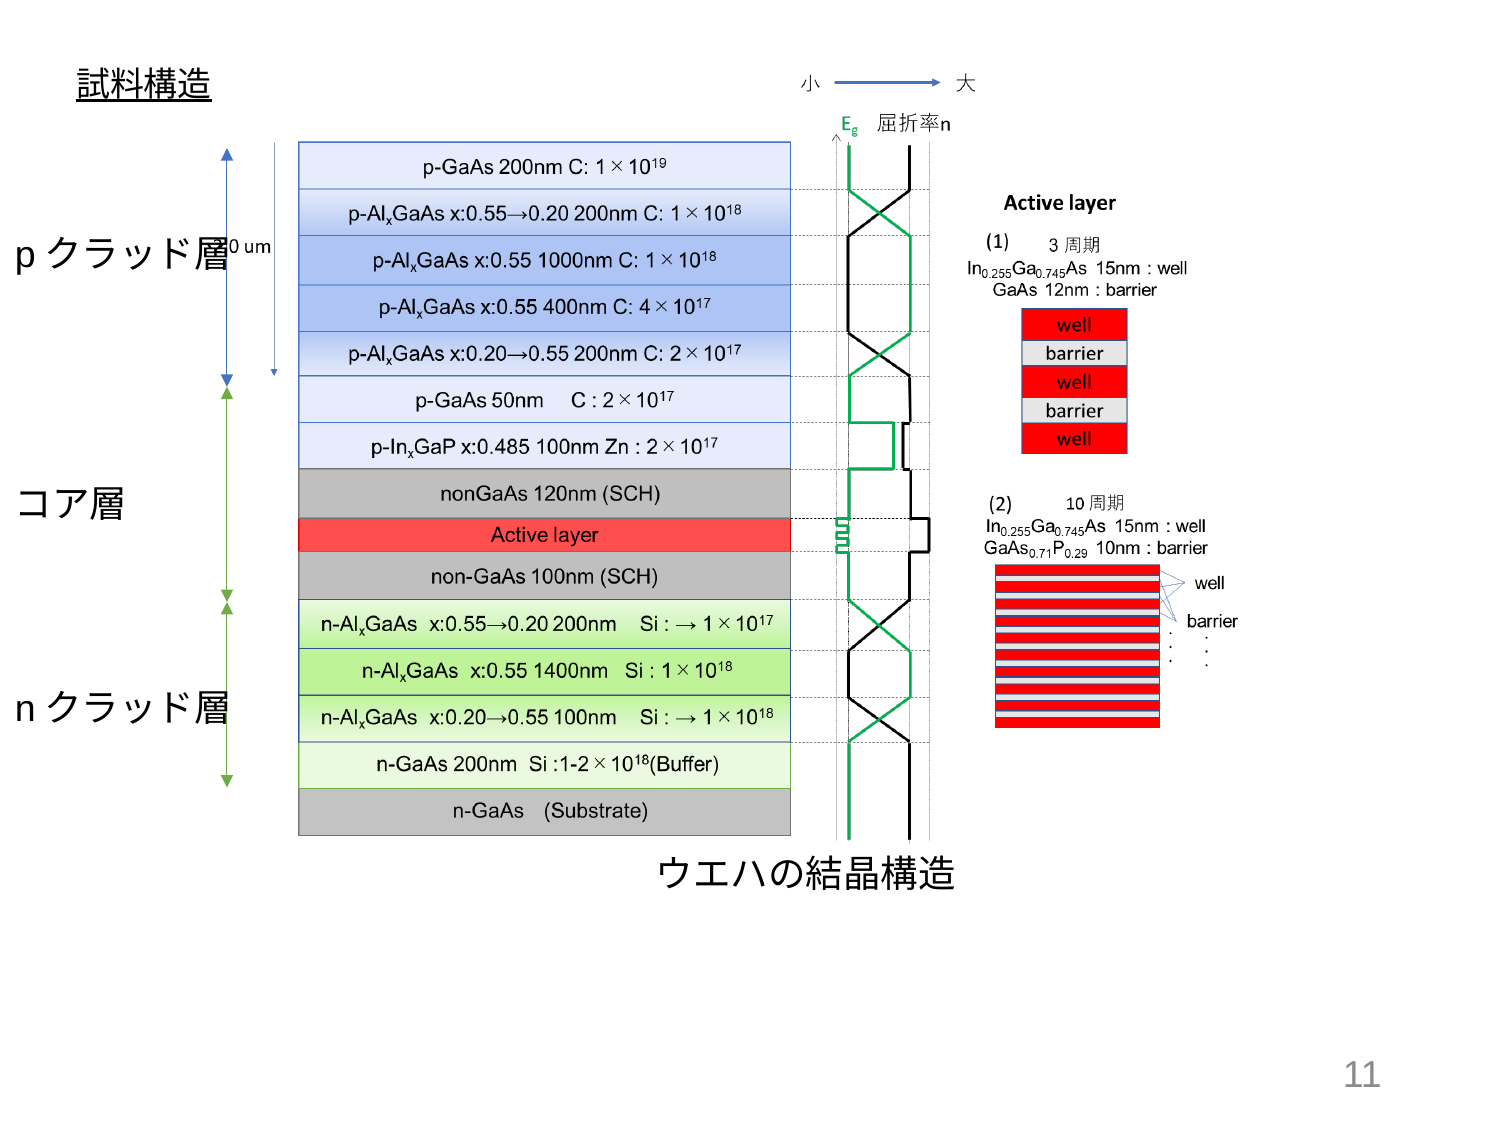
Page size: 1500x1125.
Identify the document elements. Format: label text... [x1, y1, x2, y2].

title 試料構造 [60, 59, 1355, 112]
picture [199, 64, 1253, 844]
text_box nクラッド層 [0, 676, 199, 737]
slide_number 10 [1059, 1042, 1397, 1103]
text_box pクラッド層 [0, 222, 199, 283]
text_box コア層 [0, 472, 199, 533]
text_box ウエハの結晶構造 [641, 844, 1157, 903]
